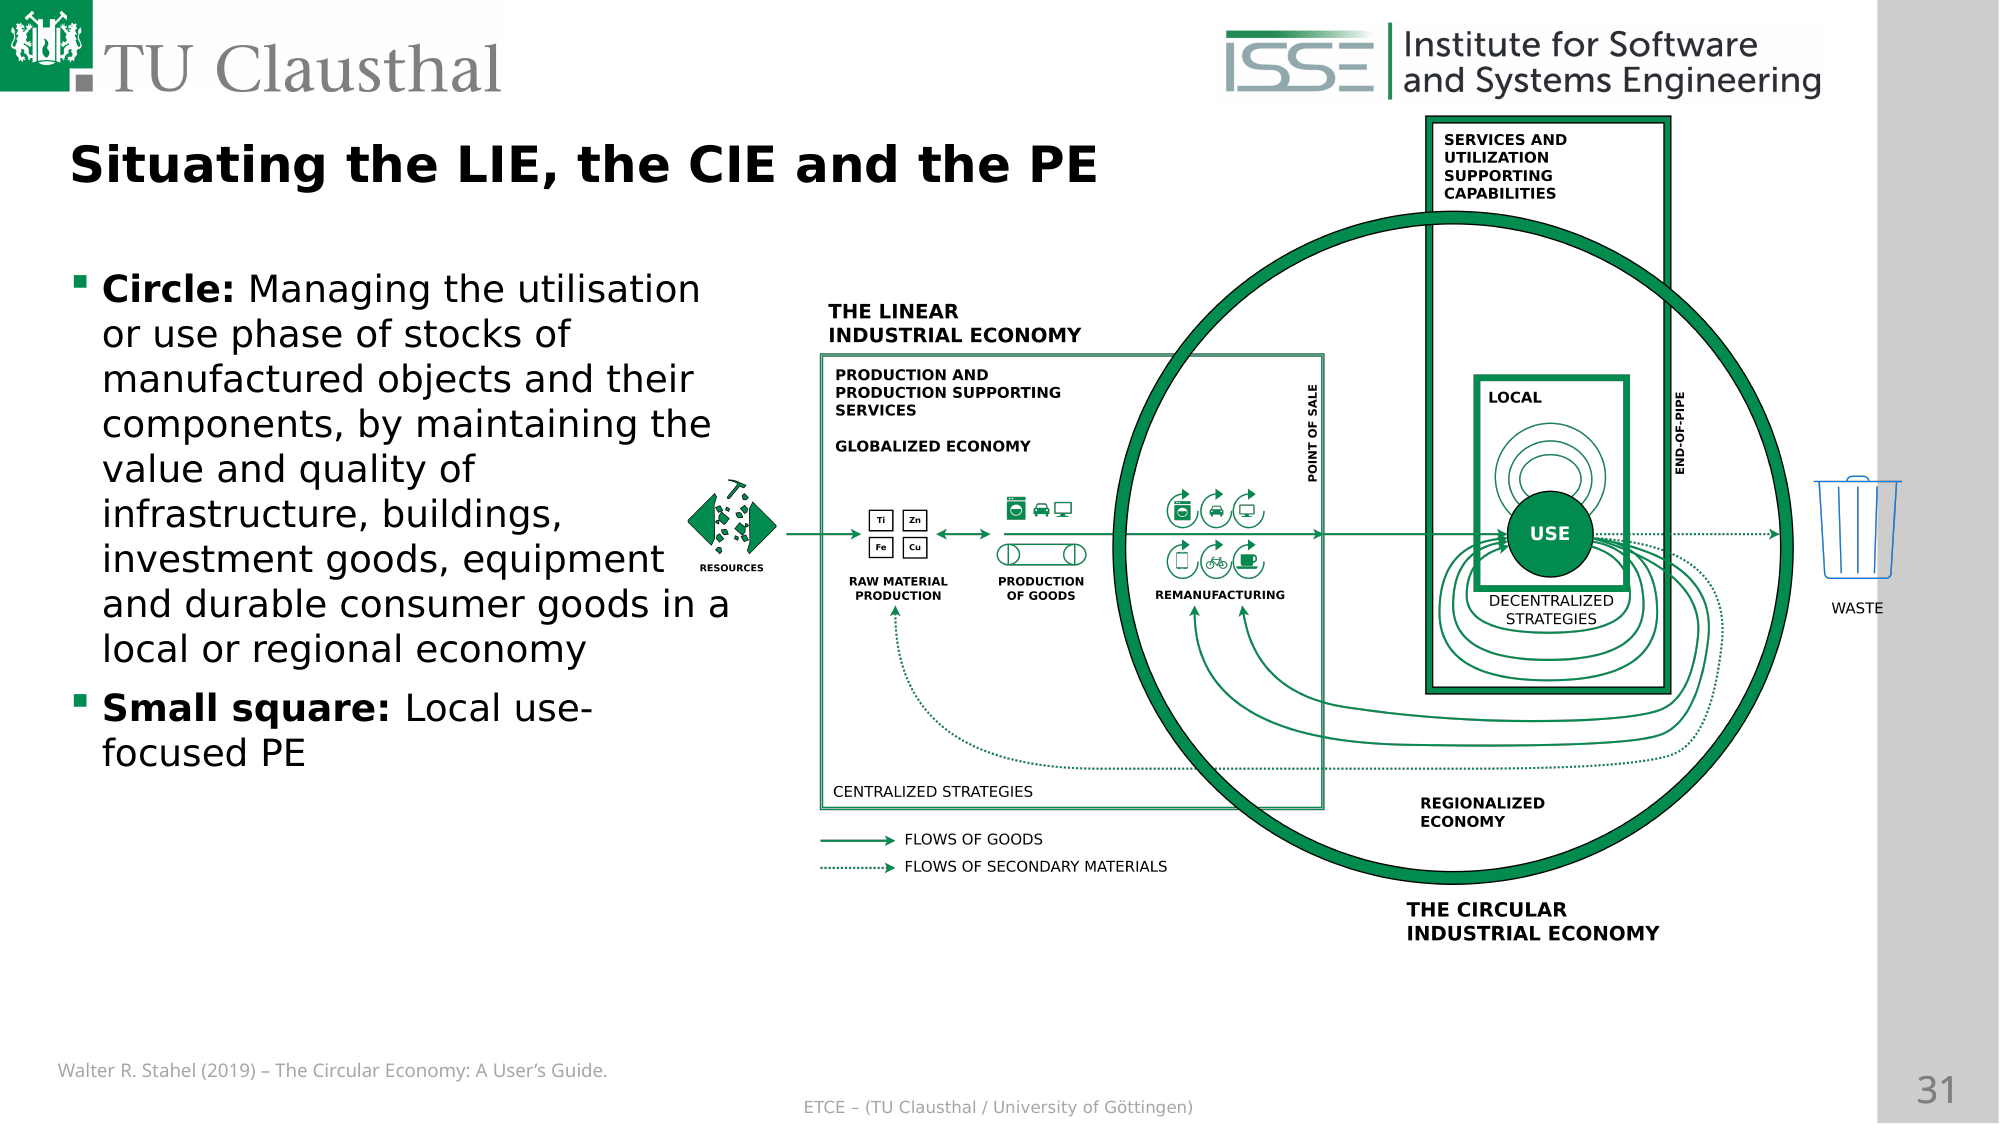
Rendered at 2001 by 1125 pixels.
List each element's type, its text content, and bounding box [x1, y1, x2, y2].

text_box Walter R. Stahel (2019) – The Circular Economy: A User’s Guide. [43, 1051, 1105, 1089]
picture [1218, 22, 1826, 106]
text_box Situating the LIE, the CIE and the PE [54, 125, 679, 207]
text_box Circle: Managing the utilisation or use phase of stocks of manufactured objects and their components, by maintaining the value and quality of infrastructure, buildings, investment goods, equipment and durable consumer goods in a local or regional economy Small square: Local use-focused PE Big square: Flows of used materials returning to the raw material producer to recover molecules and atoms in a globalised economy [55, 257, 751, 1034]
picture [0, 0, 501, 92]
picture [684, 115, 1903, 946]
